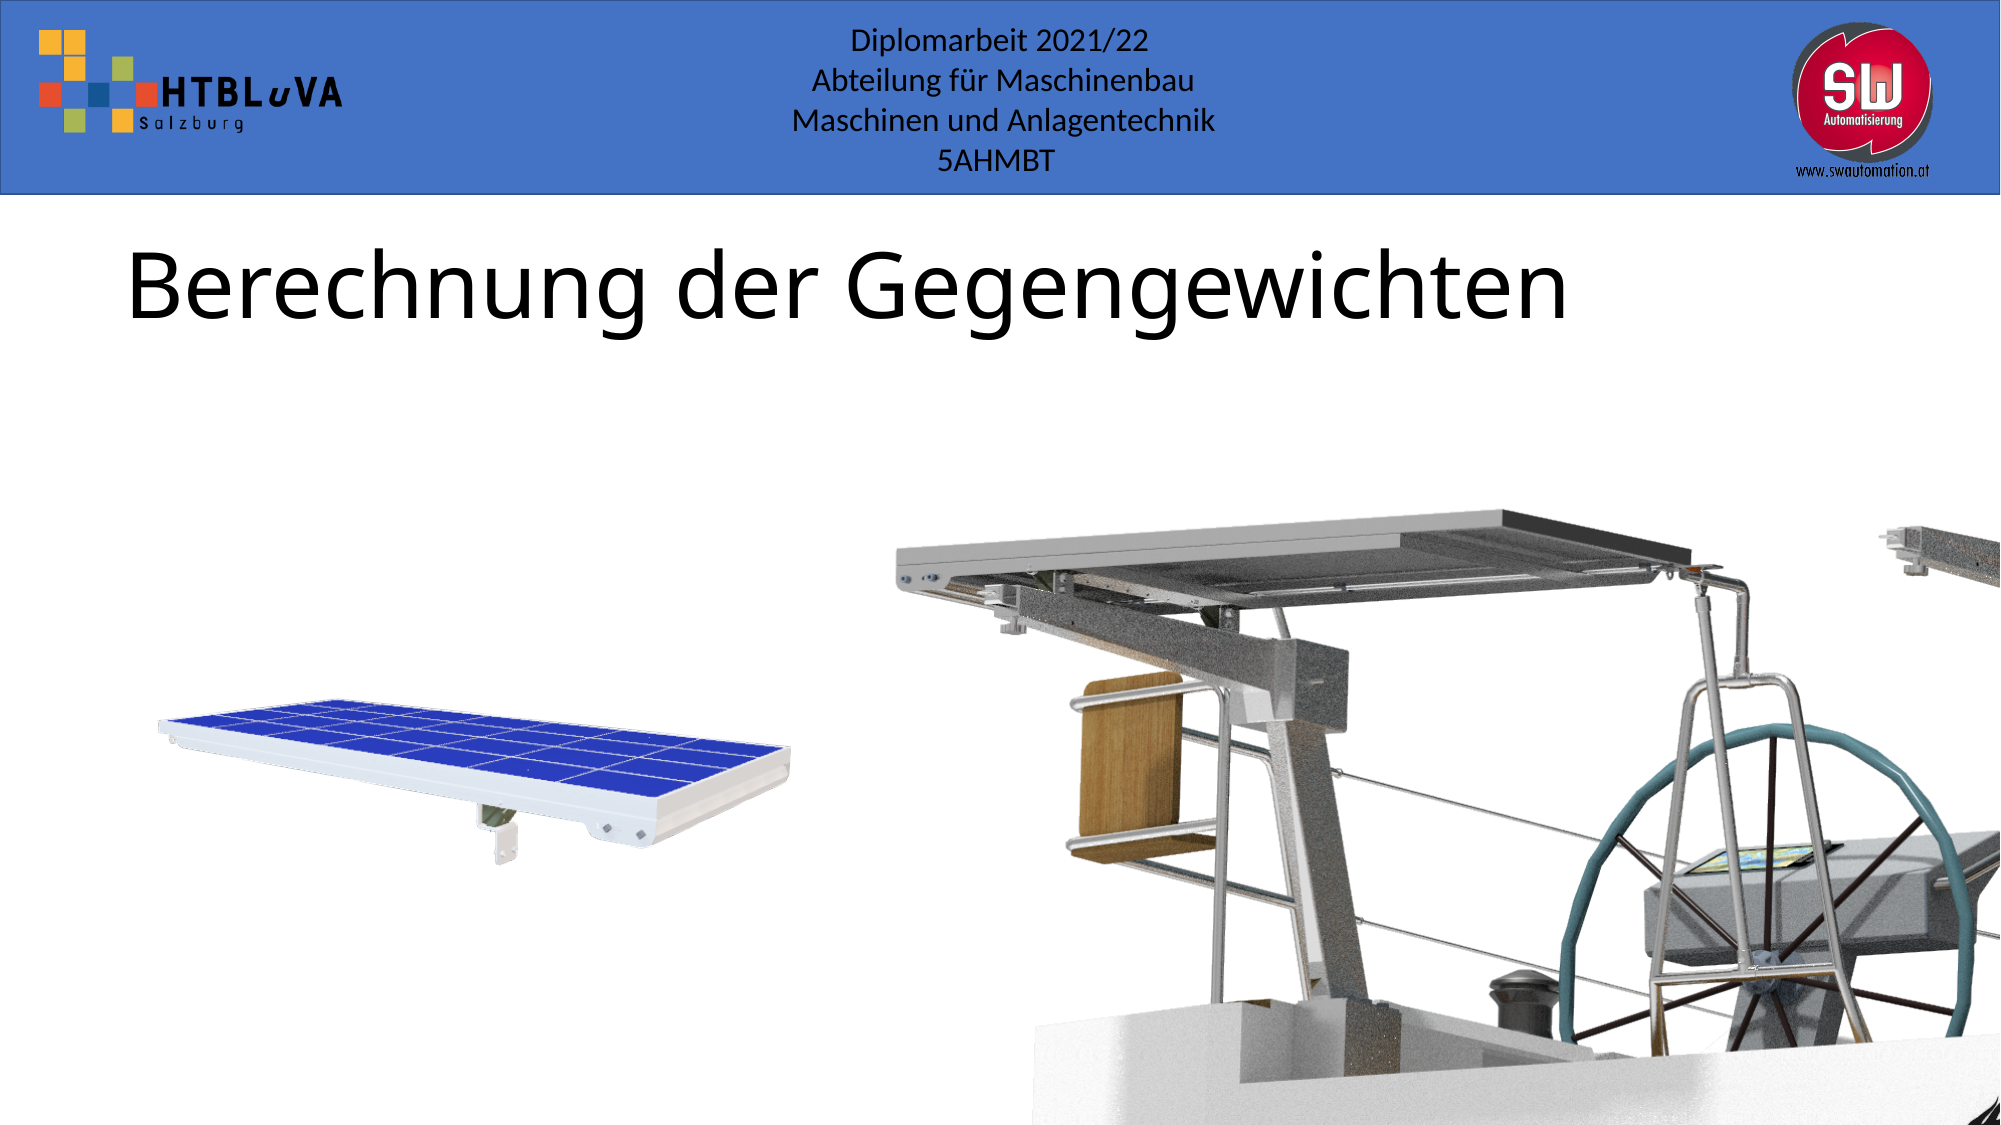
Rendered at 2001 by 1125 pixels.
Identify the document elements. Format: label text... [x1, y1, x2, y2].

picture [794, 413, 2000, 1125]
picture [95, 672, 791, 866]
title Berechnung der Gegengewichten [109, 180, 1835, 398]
picture [1792, 22, 1933, 177]
picture [39, 30, 342, 133]
